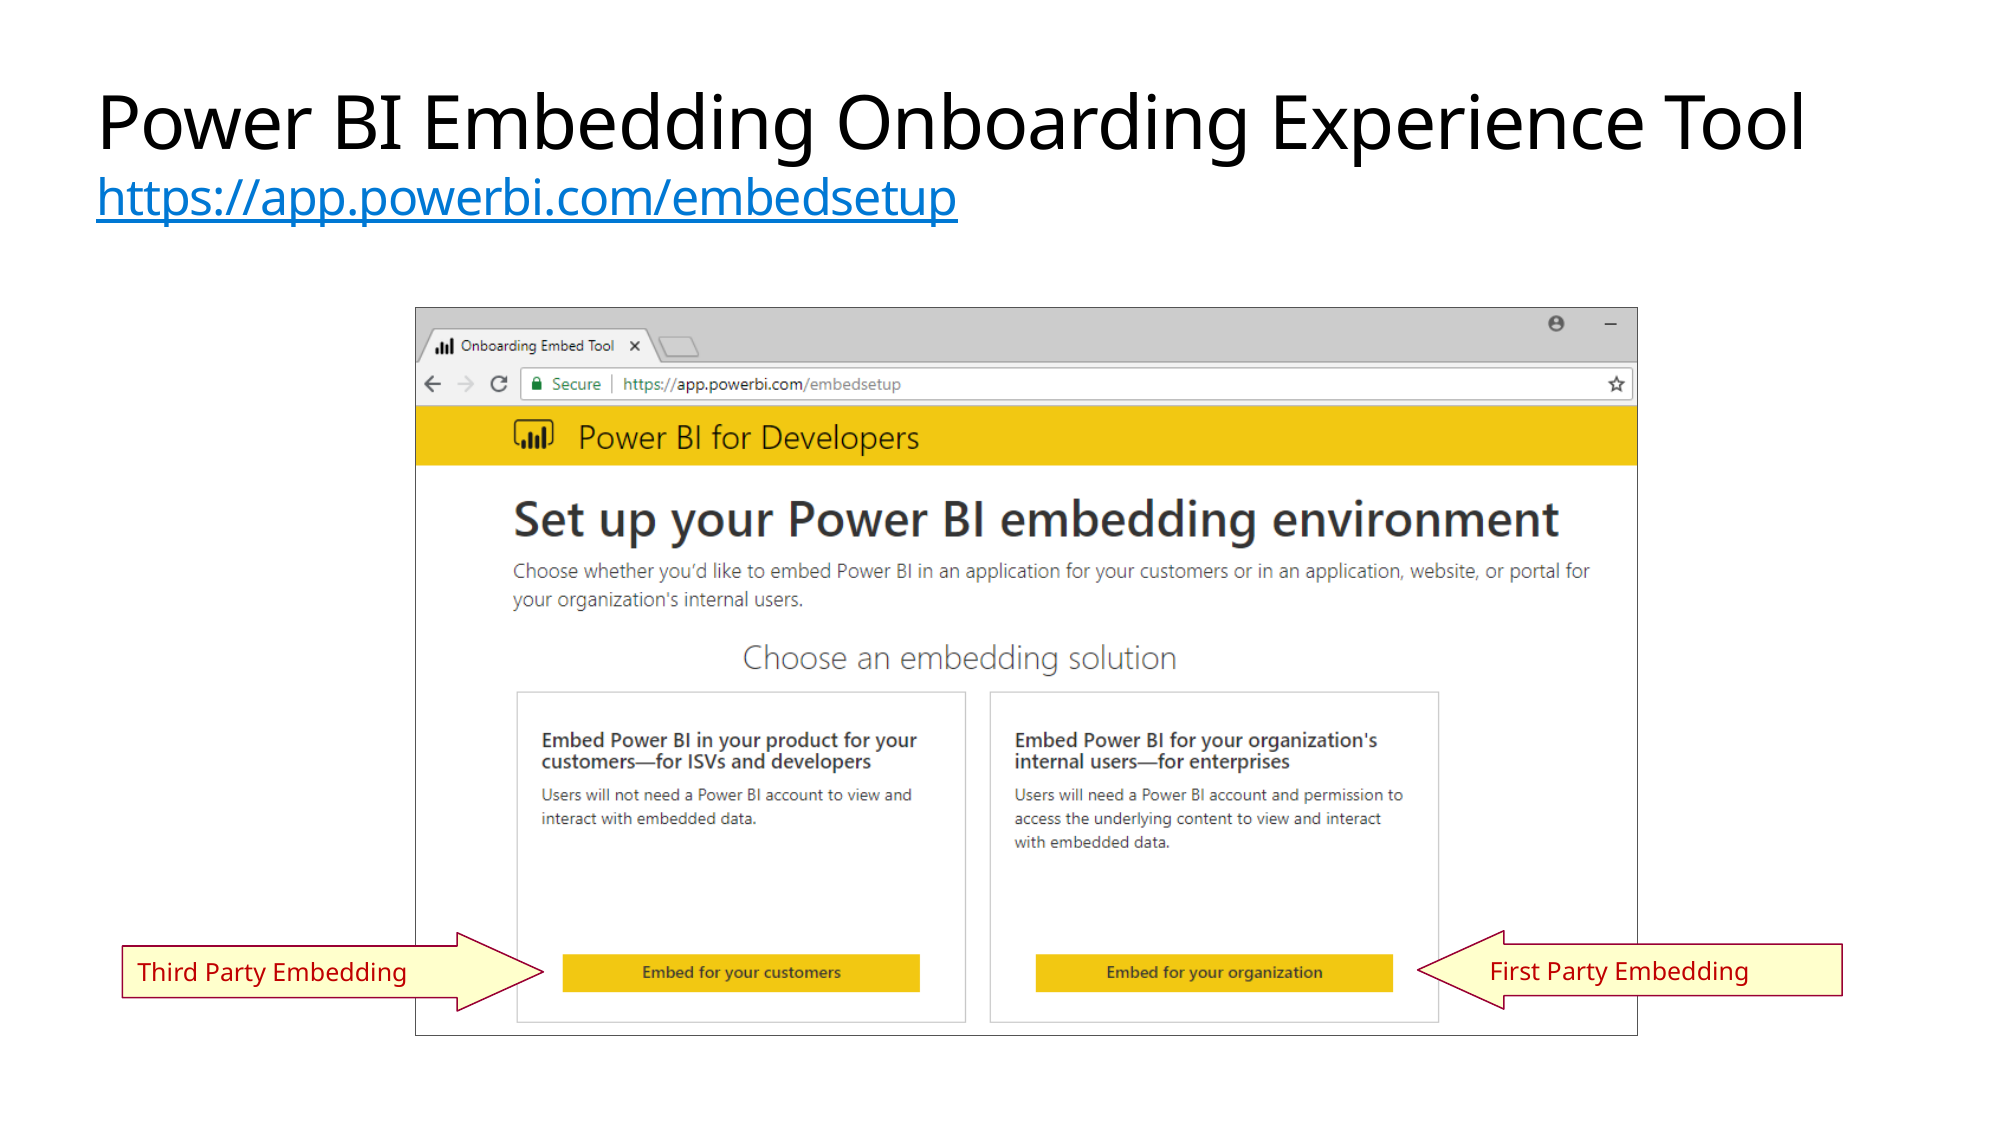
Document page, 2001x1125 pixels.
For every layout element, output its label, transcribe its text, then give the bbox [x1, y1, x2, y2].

picture [415, 307, 1638, 1036]
title Power BI Embedding Onboarding Experience Tool https://app.powerbi.com/embedsetup [96, 75, 1904, 227]
text_box Third Party Embedding [121, 945, 415, 999]
text_box First Party Embedding [1638, 943, 1843, 997]
